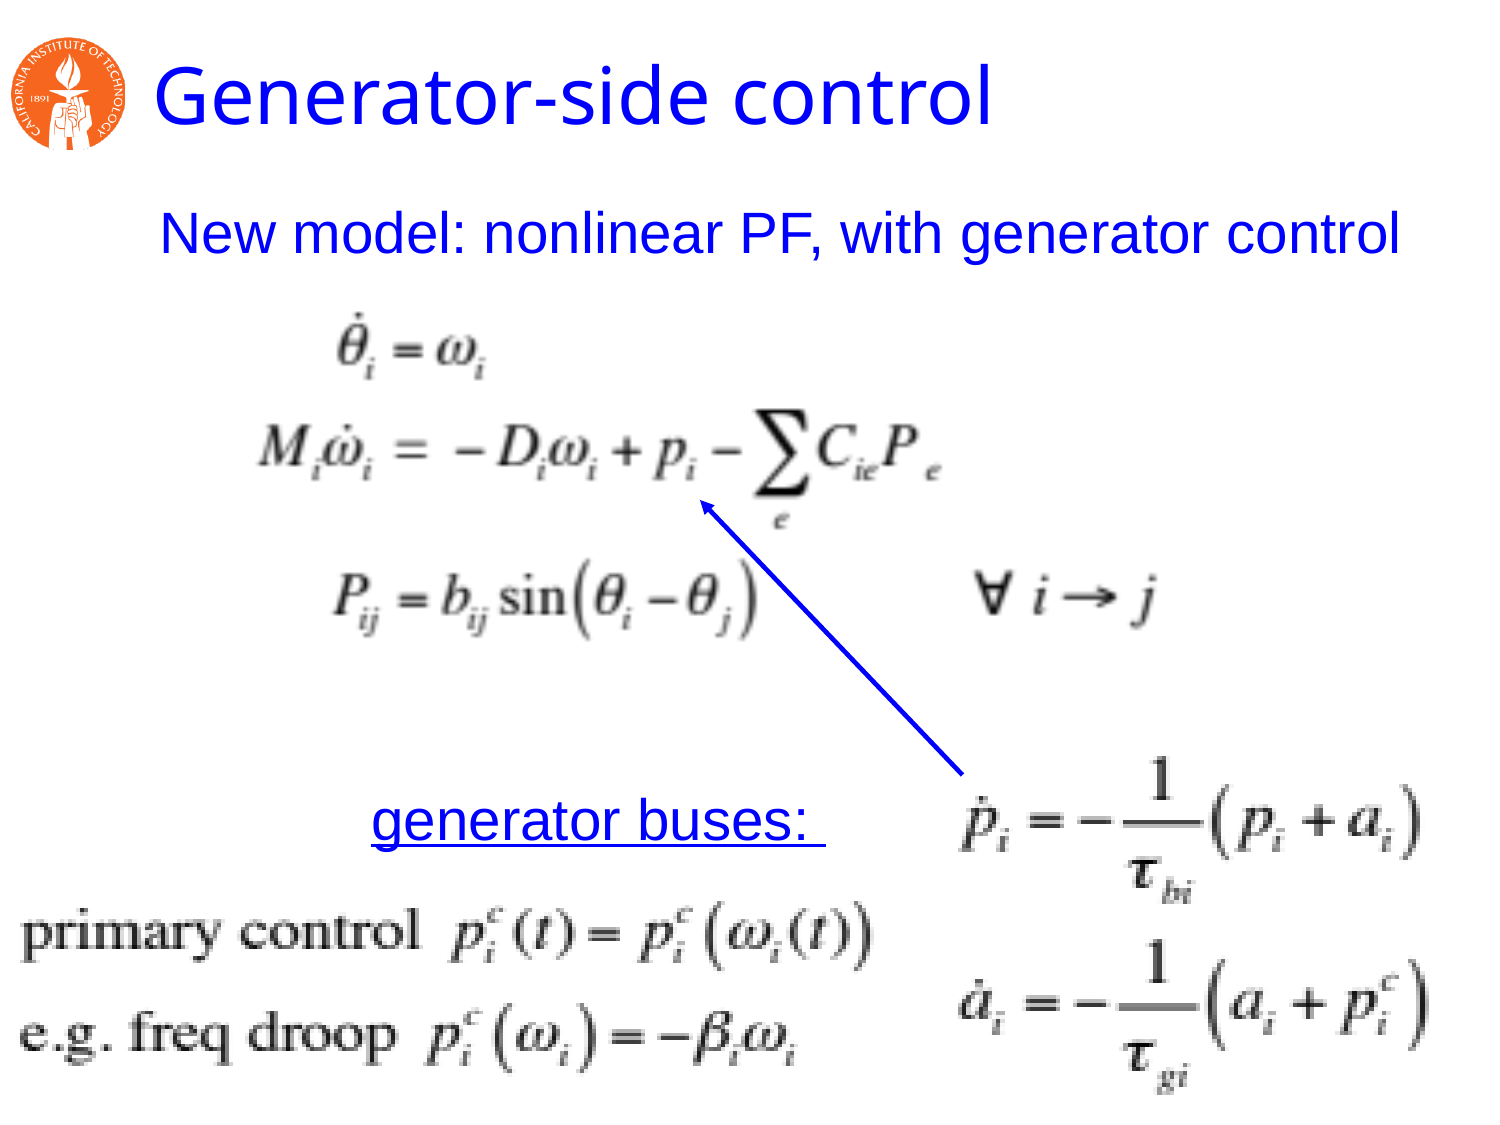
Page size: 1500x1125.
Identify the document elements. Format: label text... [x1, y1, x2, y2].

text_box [12, 887, 876, 1085]
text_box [949, 737, 1438, 1099]
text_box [699, 660, 963, 776]
text_box generator buses: [356, 774, 841, 860]
title Generator-side control [137, 37, 1463, 176]
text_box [250, 299, 1162, 651]
text_box New model: nonlinear PF, with generator control [145, 187, 1435, 273]
